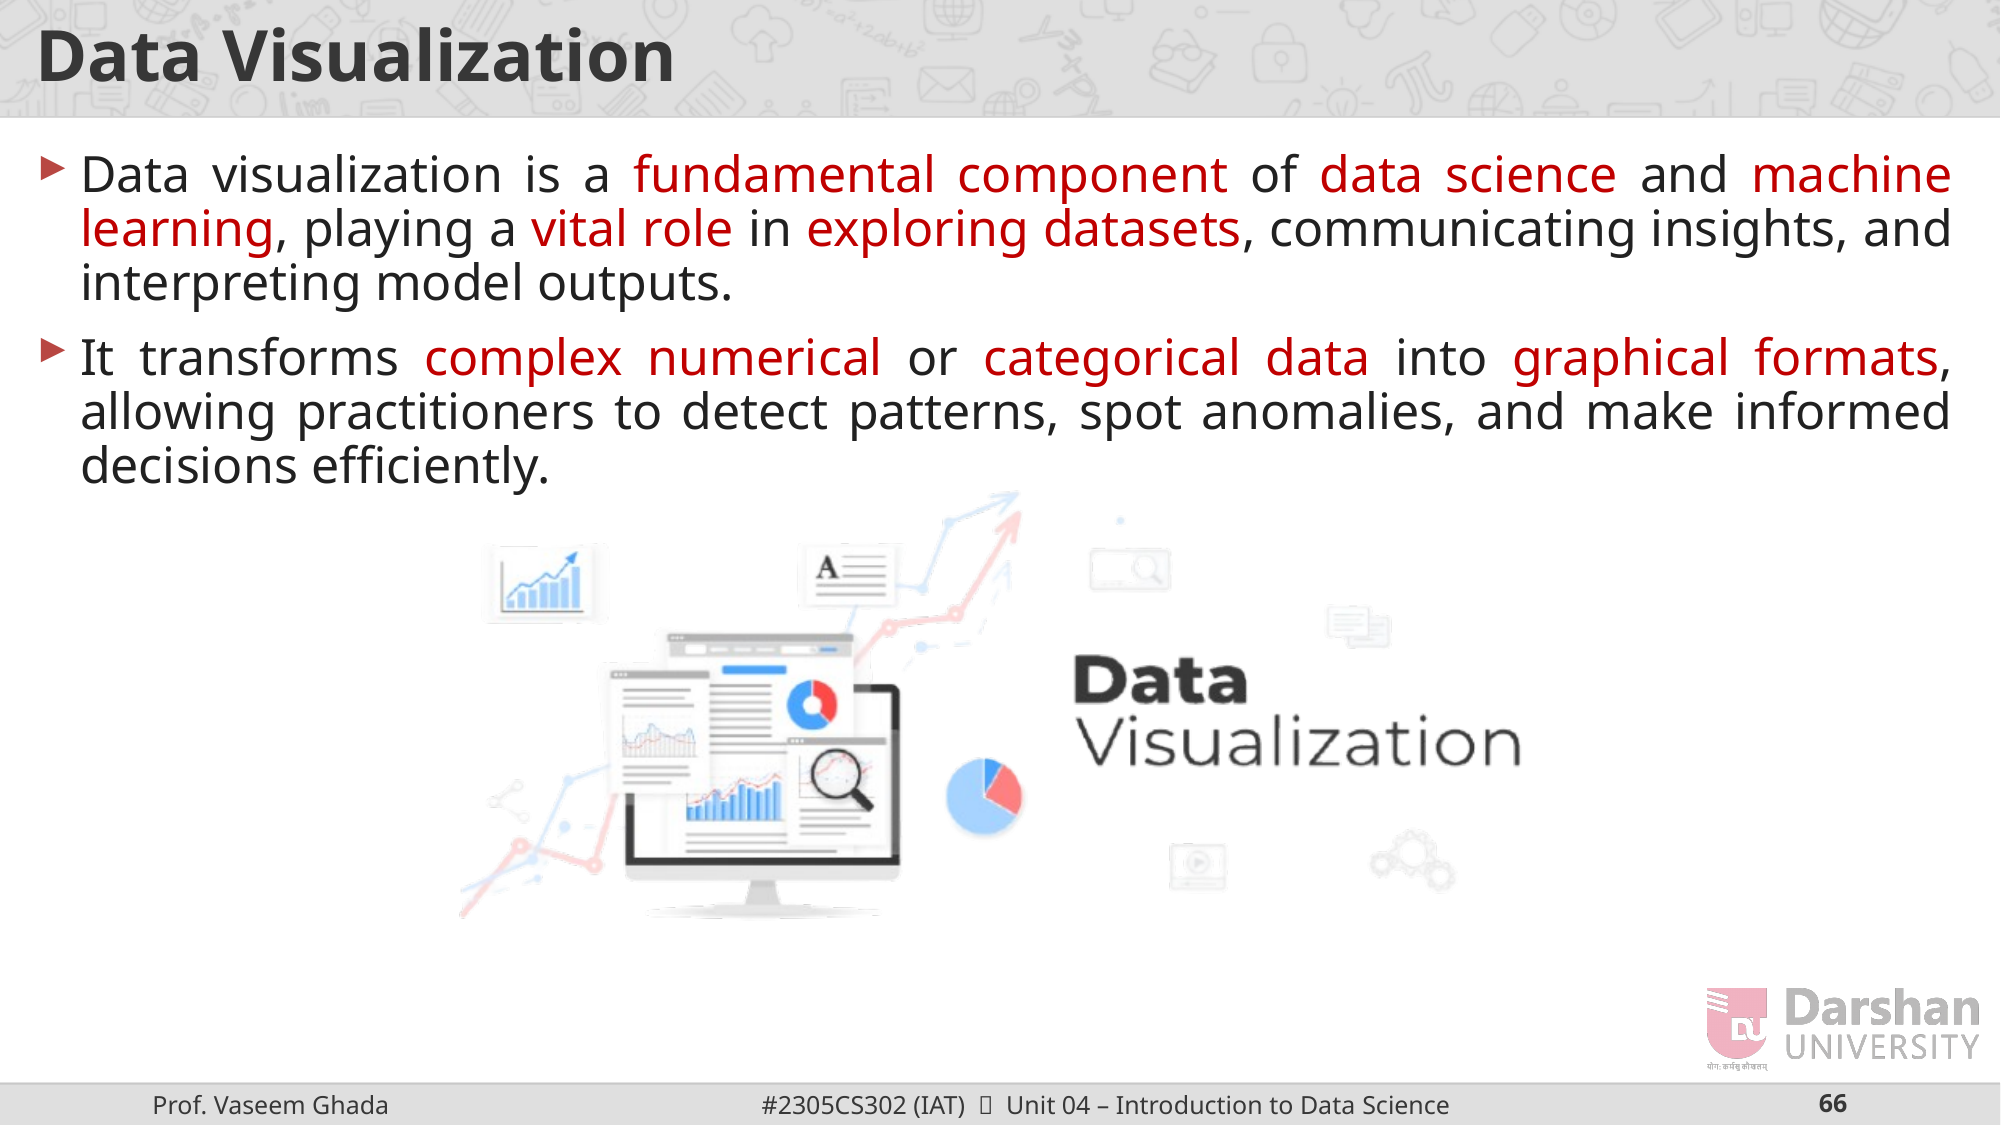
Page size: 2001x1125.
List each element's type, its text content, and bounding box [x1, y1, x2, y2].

picture [416, 450, 1584, 972]
title Data Visualization [0, 0, 2000, 117]
picture [1707, 988, 1979, 1071]
list Data visualization is a fundamental component of data science and machine learning, playing a vital role in exploring datasets, communicating insights, and interpreting model outputs. It transforms complex numerical or categorical data into graphical formats, allowing practitioners to detect patterns, spot anomalies, and make informed decisions efficiently. [21, 141, 1969, 1059]
